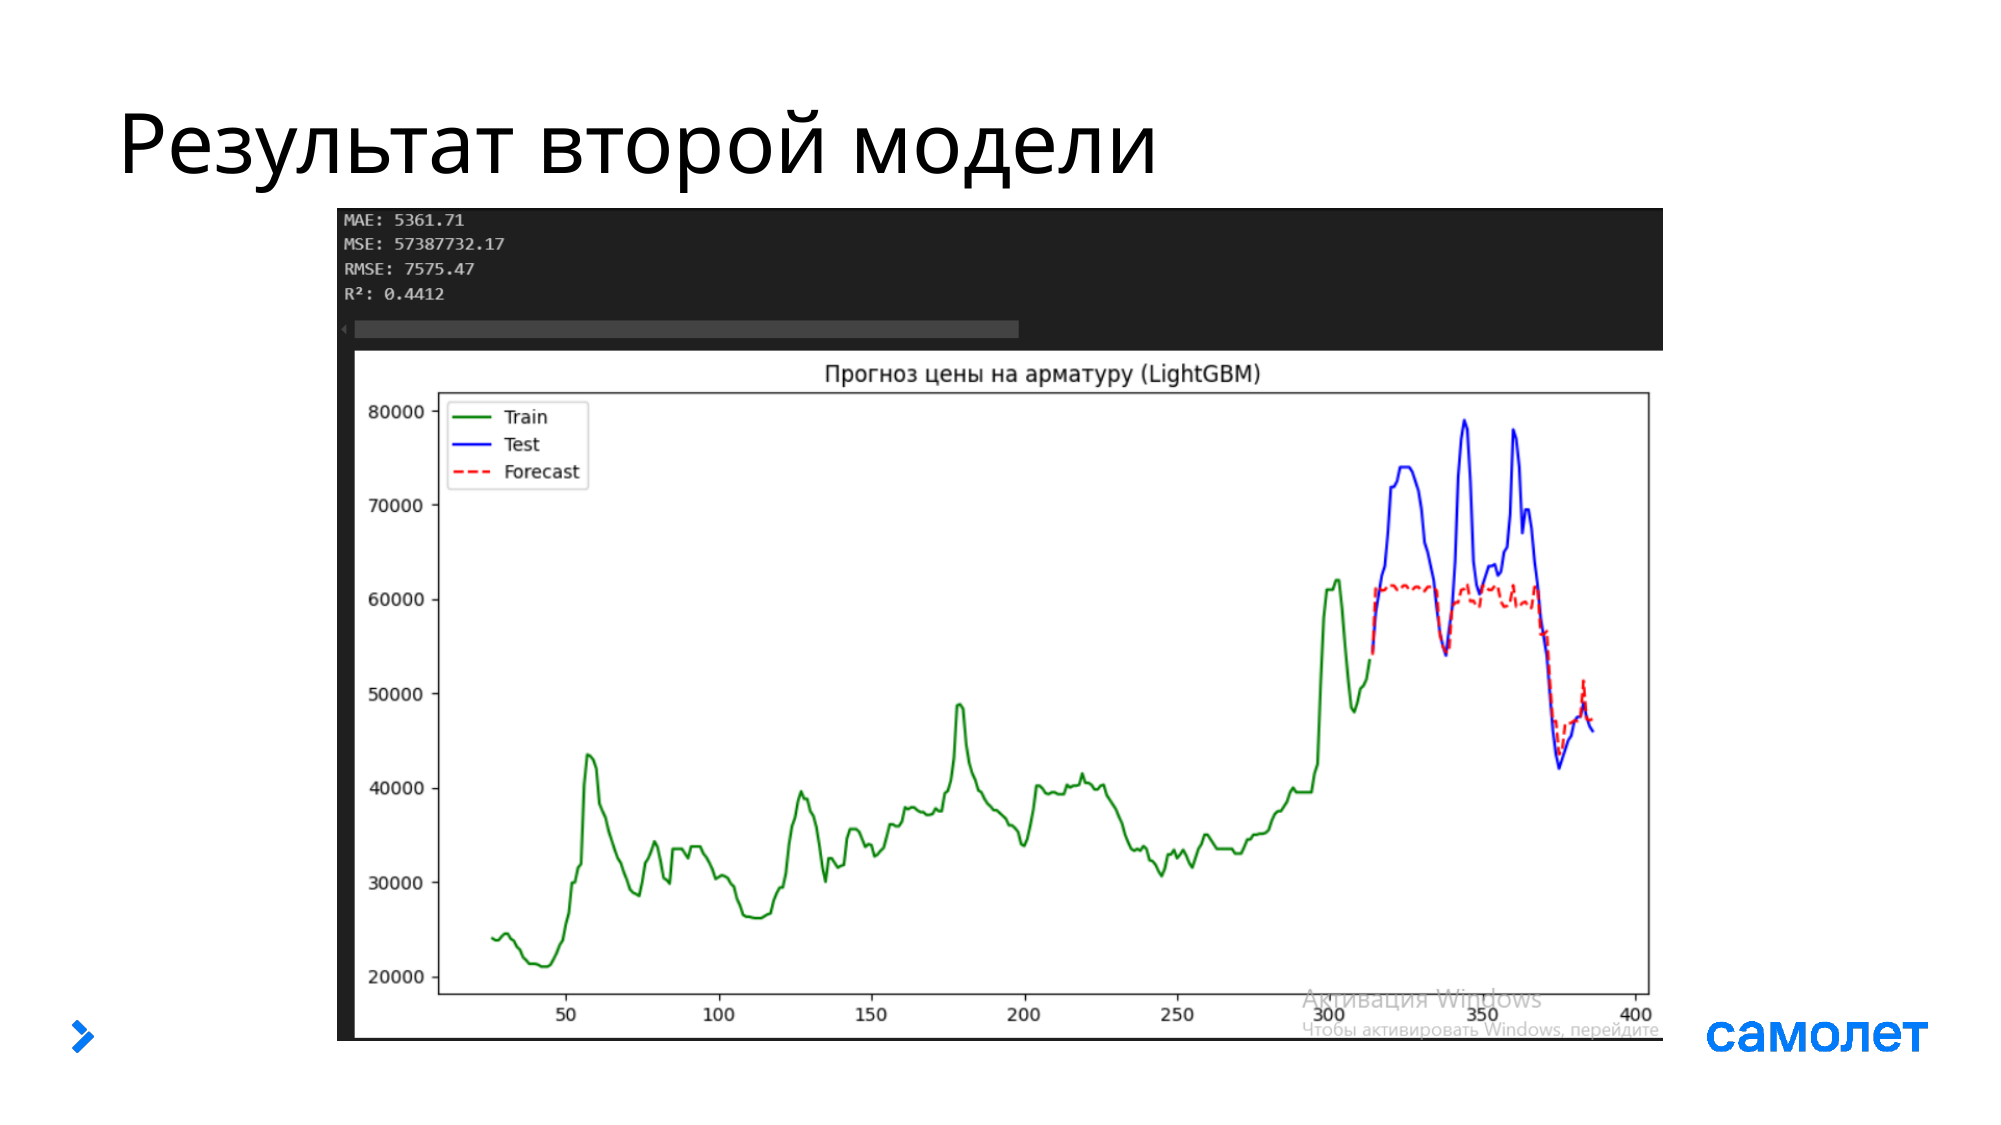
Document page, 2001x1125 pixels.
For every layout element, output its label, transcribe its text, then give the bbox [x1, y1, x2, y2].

picture [336, 207, 1664, 1041]
picture [1707, 1021, 1928, 1052]
title Результат второй модели [116, 101, 1972, 209]
picture [72, 1020, 94, 1053]
